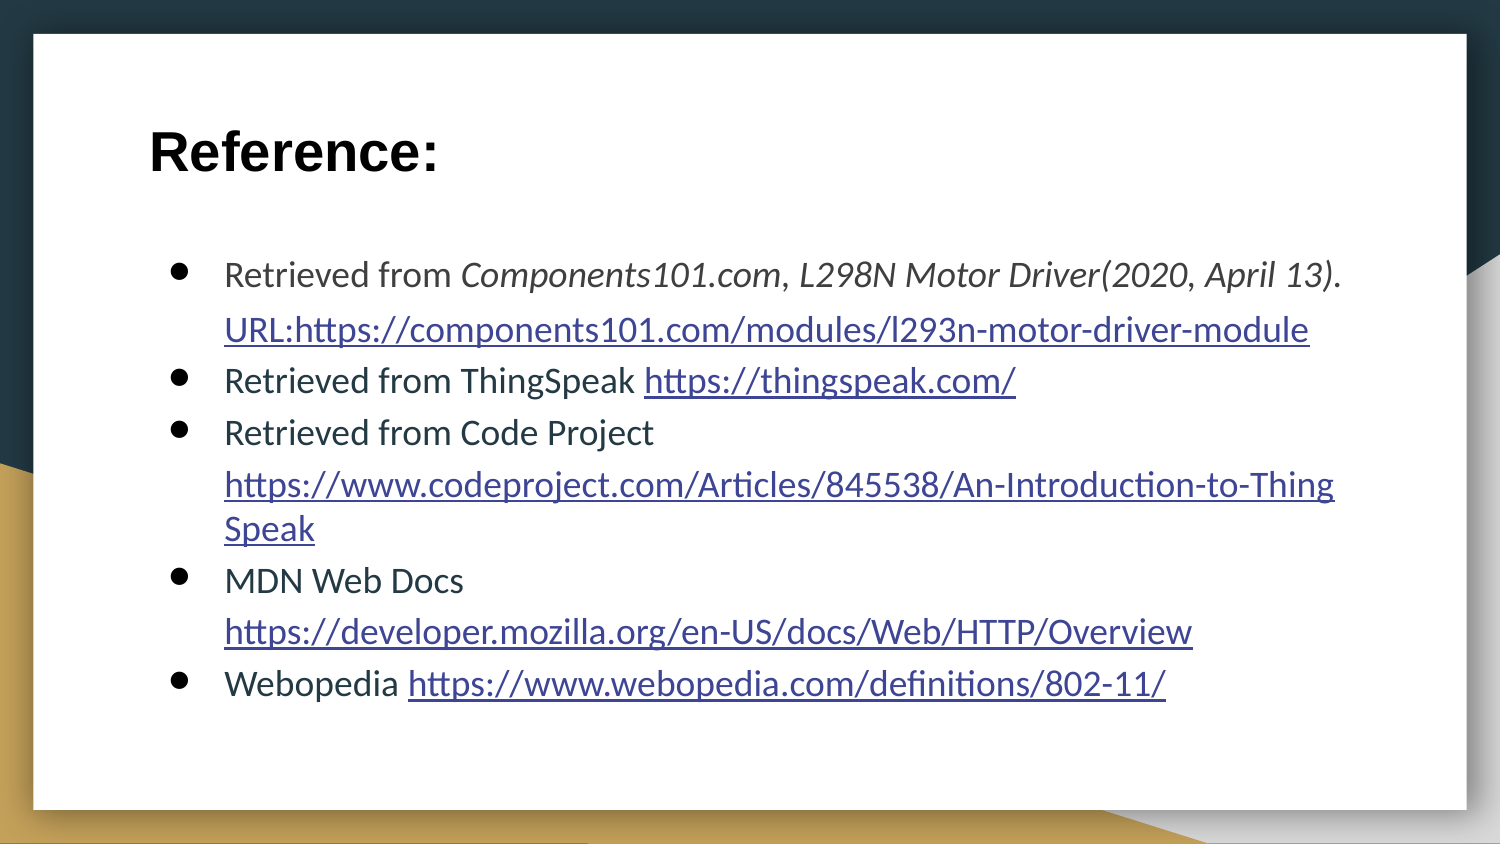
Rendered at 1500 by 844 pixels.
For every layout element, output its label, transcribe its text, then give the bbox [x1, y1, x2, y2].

list Retrieved from Components101.com, L298N Motor Driver(2020, April 13).URL:https://components101.com/modules/l293n-motor-driver-module Retrieved from ThingSpeak https://thingspeak.com/ Retrieved from Code Project https://www.codeproject.com/Articles/845538/An-Introduction-to-ThingSpeak MDN Web Docs https://developer.mozilla.org/en-US/docs/Web/HTTP/Overview Webopedia https://www.webopedia.com/definitions/802-11/ [134, 226, 1366, 768]
title Reference: [134, 100, 1366, 189]
